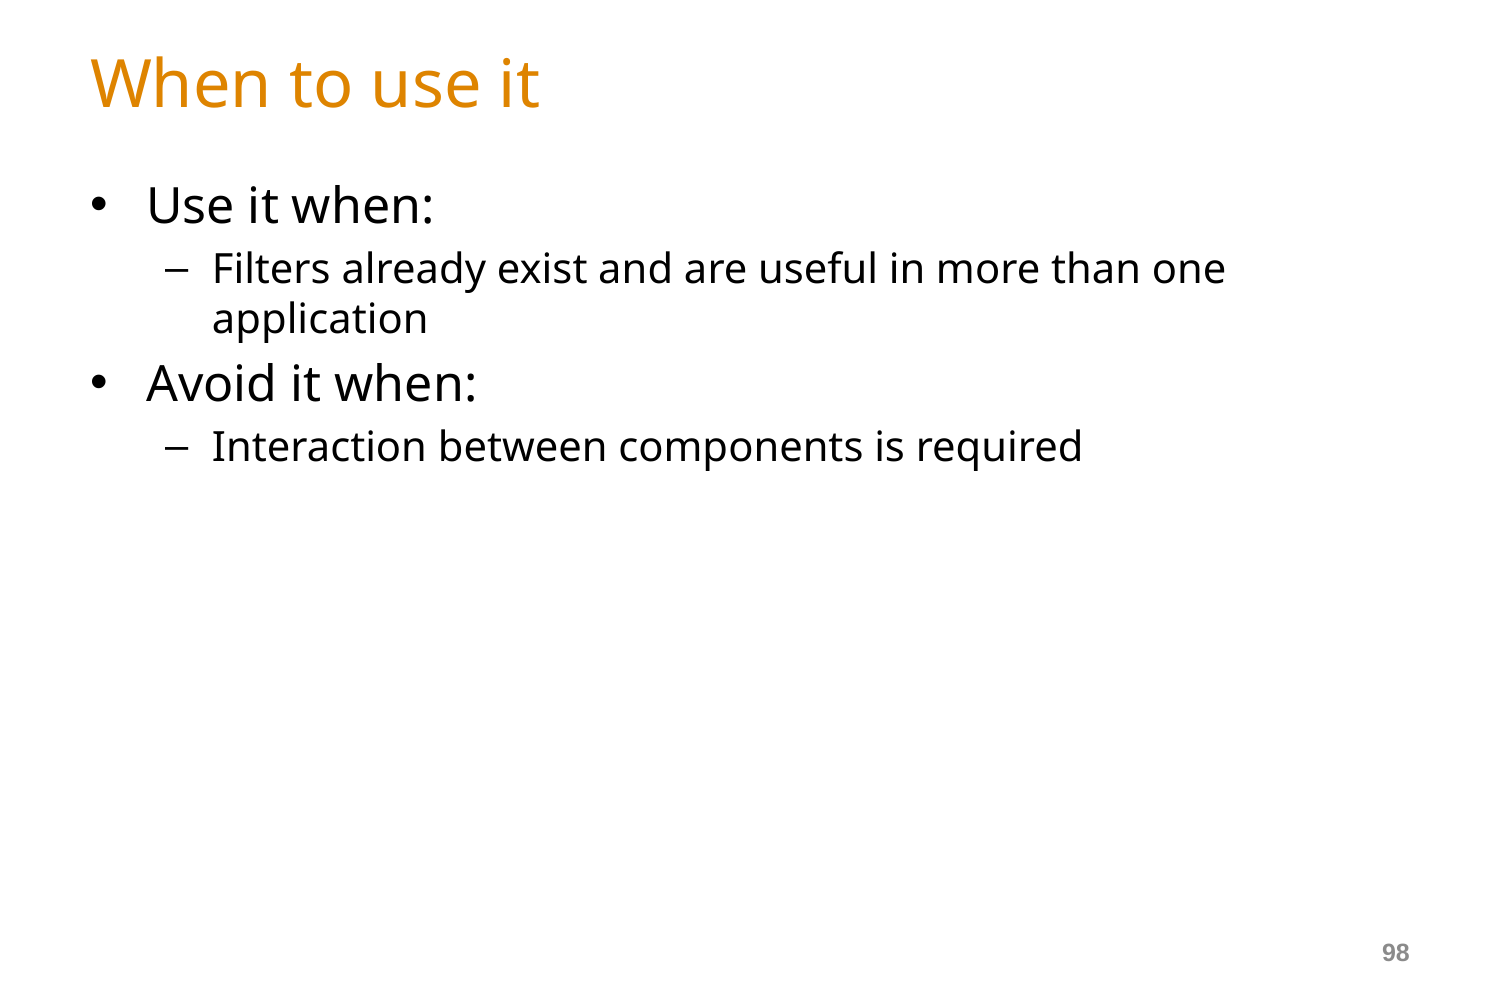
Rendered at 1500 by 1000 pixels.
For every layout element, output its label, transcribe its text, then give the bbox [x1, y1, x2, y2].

title When to use it [75, 40, 1425, 122]
list Use it when: Filters already exist and are useful in more than one application Avoid it when: Interaction between components is required [75, 165, 1425, 894]
slide_number 98 [1074, 926, 1425, 981]
